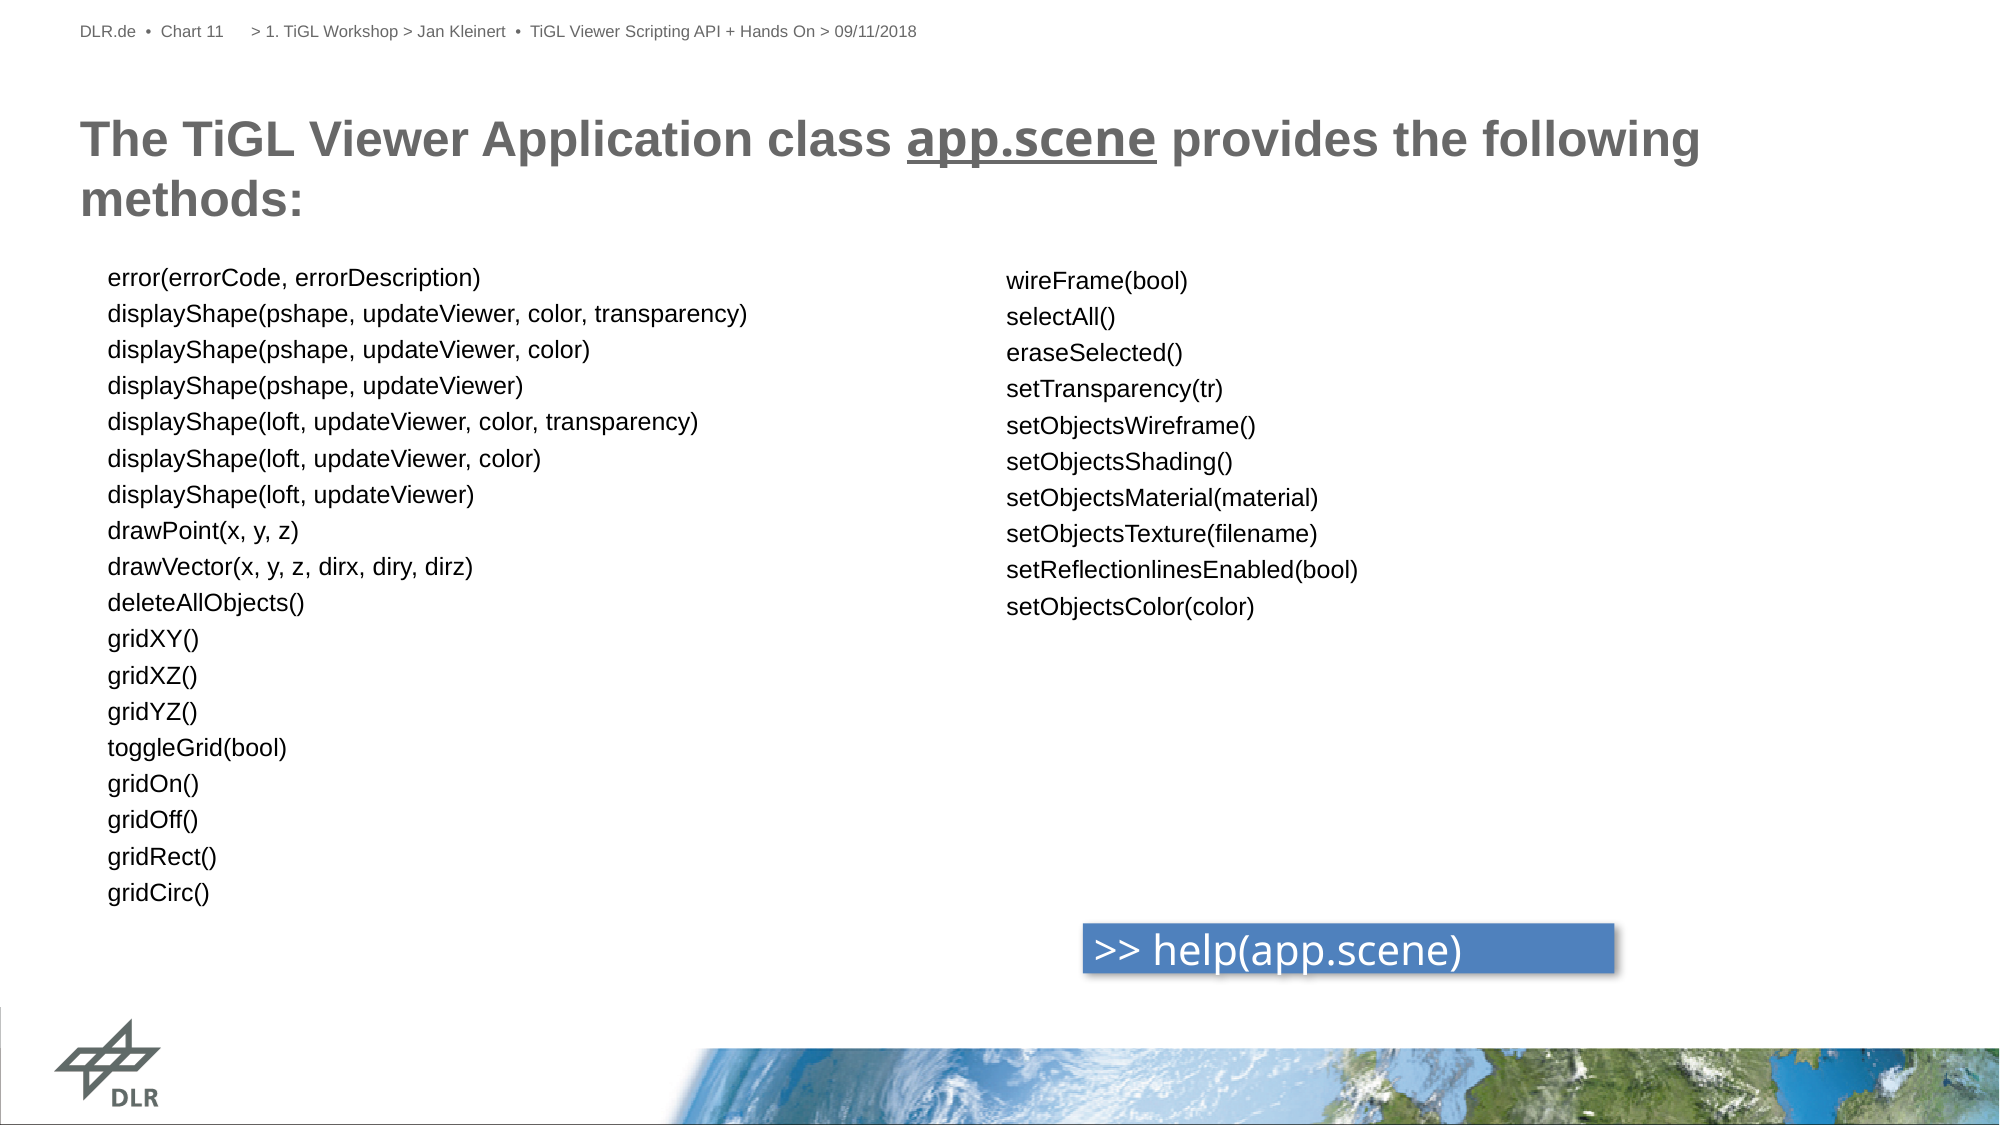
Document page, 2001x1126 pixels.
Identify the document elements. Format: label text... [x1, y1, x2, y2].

text_box wireFrame(bool) selectAll() eraseSelected() setTransparency(tr) setObjectsWireframe() setObjectsShading() setObjectsMaterial(material) setObjectsTexture(filename) setReflectionlinesEnabled(bool) setObjectsColor(color) [978, 264, 2001, 976]
list error(errorCode, errorDescription) displayShape(pshape, updateViewer, color, transparency) displayShape(pshape, updateViewer, color) displayShape(pshape, updateViewer) displayShape(loft, updateViewer, color, transparency) displayShape(loft, updateViewer, color) displayShape(loft, updateViewer) drawPoint(x, y, z) drawVector(x, y, z, dirx, diry, dirz) deleteAllObjects() gridXY() gridXZ() gridYZ() toggleGrid(bool) gridOn() gridOff() gridRect() gridCirc() [79, 261, 1921, 973]
slide_number DLR.de • Chart 11 [79, 20, 251, 45]
title The TiGL Viewer Application class app.scene provides the following methods: [79, 106, 1921, 228]
footer > 1. TiGL Workshop > Jan Kleinert • TiGL Viewer Scripting API + Hands On > 09/11/2018 [251, 20, 1921, 45]
picture [0, 1007, 2000, 1125]
